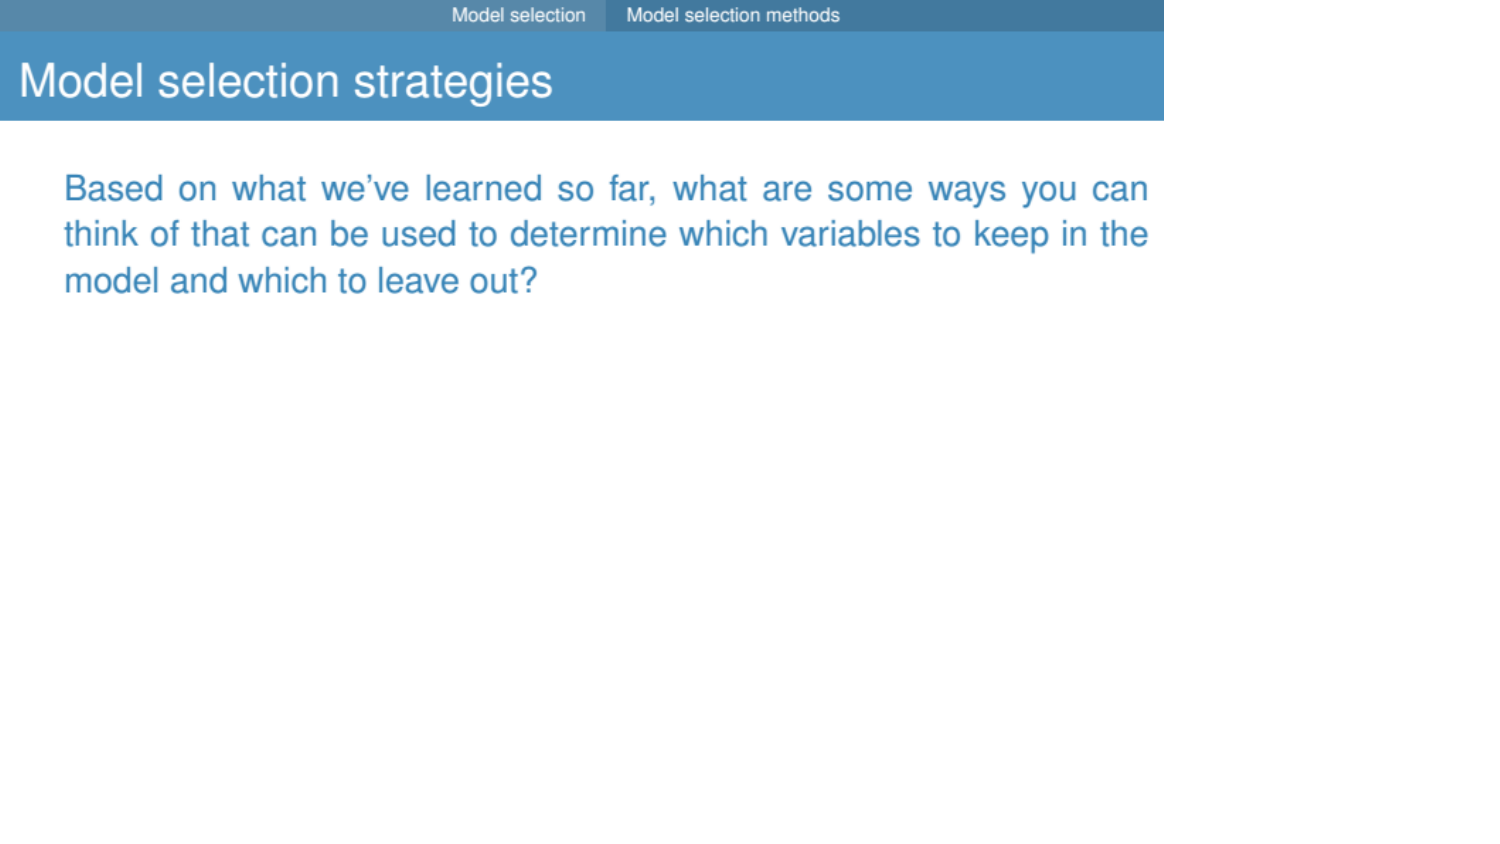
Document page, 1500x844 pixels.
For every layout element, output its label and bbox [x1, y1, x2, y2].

picture [0, 0, 1164, 609]
